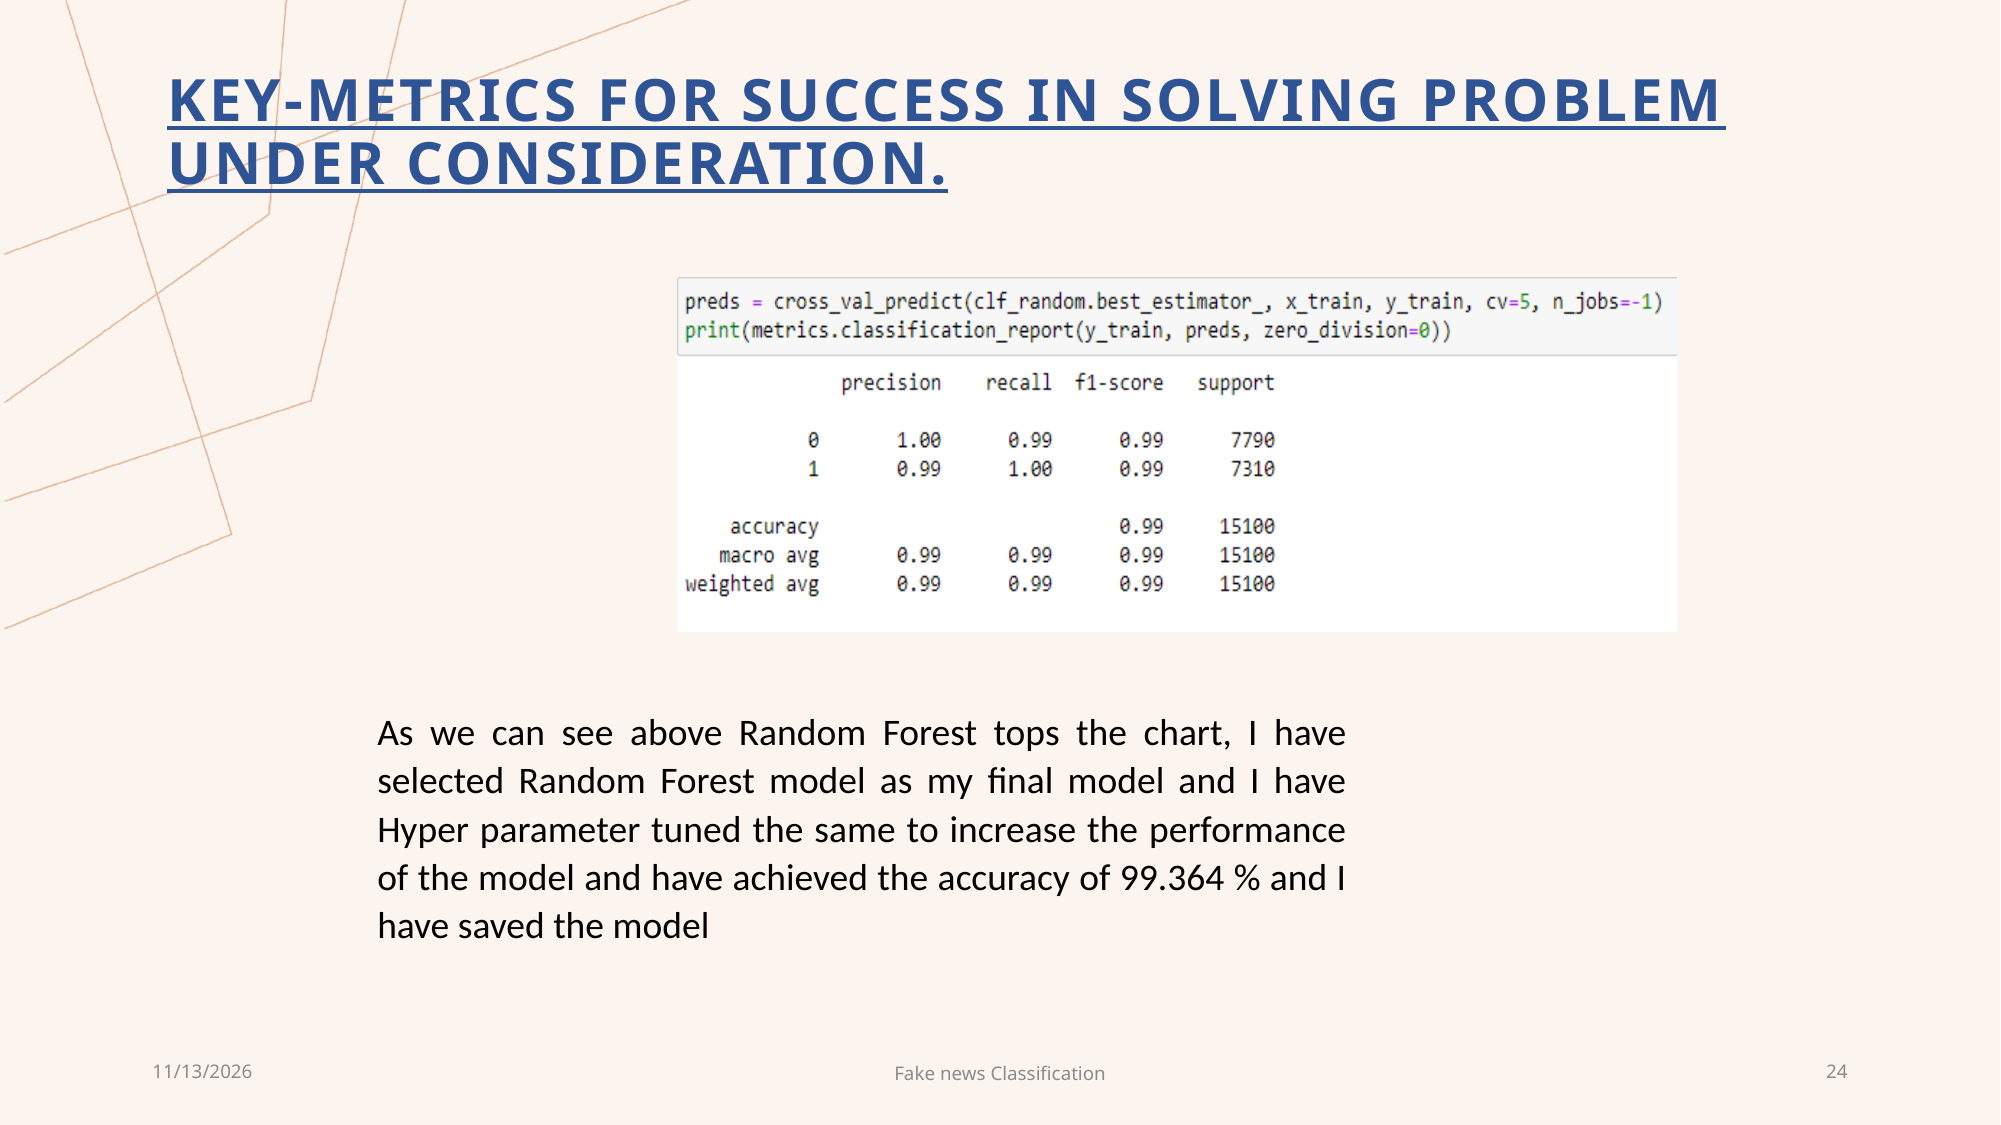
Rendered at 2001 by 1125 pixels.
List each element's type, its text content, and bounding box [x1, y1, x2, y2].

title Key-Metrics for success in solving problem under consideration. [152, 81, 1848, 186]
text_box As we can see above Random Forest tops the chart, I have selected Random Forest model as my final model and I have Hyper parameter tuned the same to increase the performance of the model and have achieved the accuracy of 99.364 % and I have saved the model [362, 697, 1363, 954]
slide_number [137, 1042, 588, 1103]
footer Fake news Classification [662, 1042, 1338, 1103]
picture [4, 0, 1677, 642]
slide_number 24 [1412, 1042, 1863, 1103]
